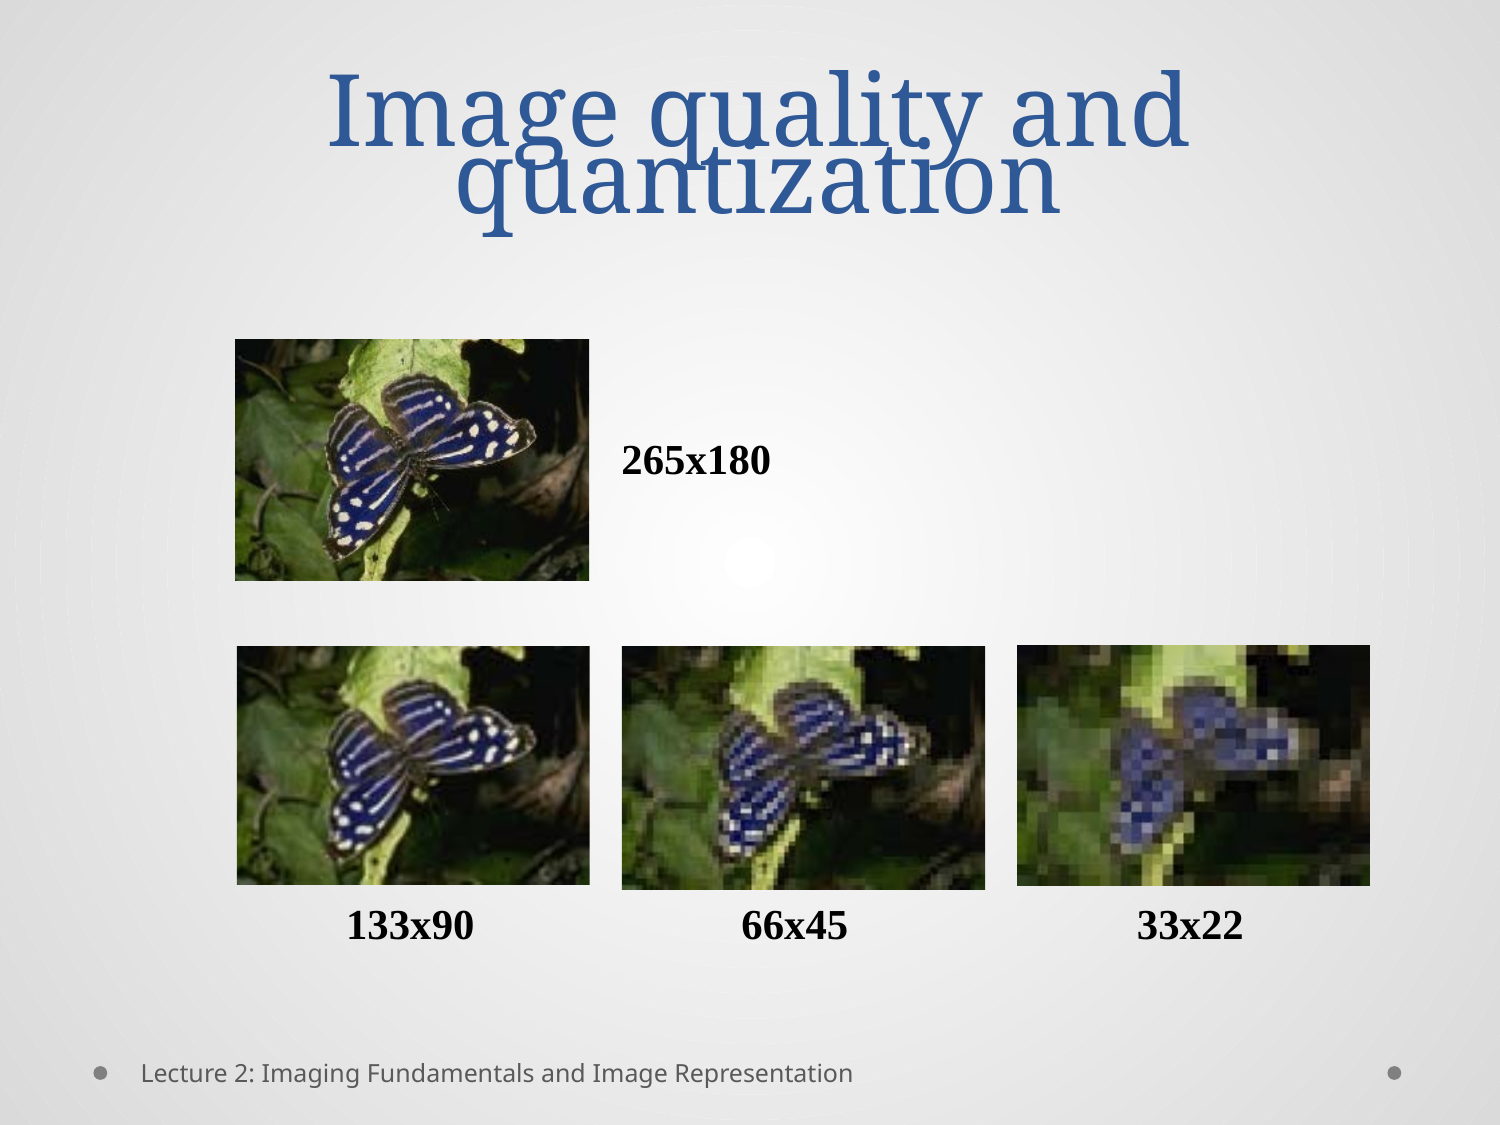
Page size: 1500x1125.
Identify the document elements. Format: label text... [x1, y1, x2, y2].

text_box [1017, 645, 1370, 886]
text_box 33x22 [1135, 896, 1246, 948]
text_box 66x45 [739, 896, 851, 948]
text_box [621, 646, 986, 890]
text_box [236, 646, 590, 885]
text_box [235, 339, 590, 581]
text_box 265x180 [619, 432, 773, 484]
text_box 133x90 [344, 896, 476, 948]
title Image quality and quantization [6, 0, 1500, 241]
